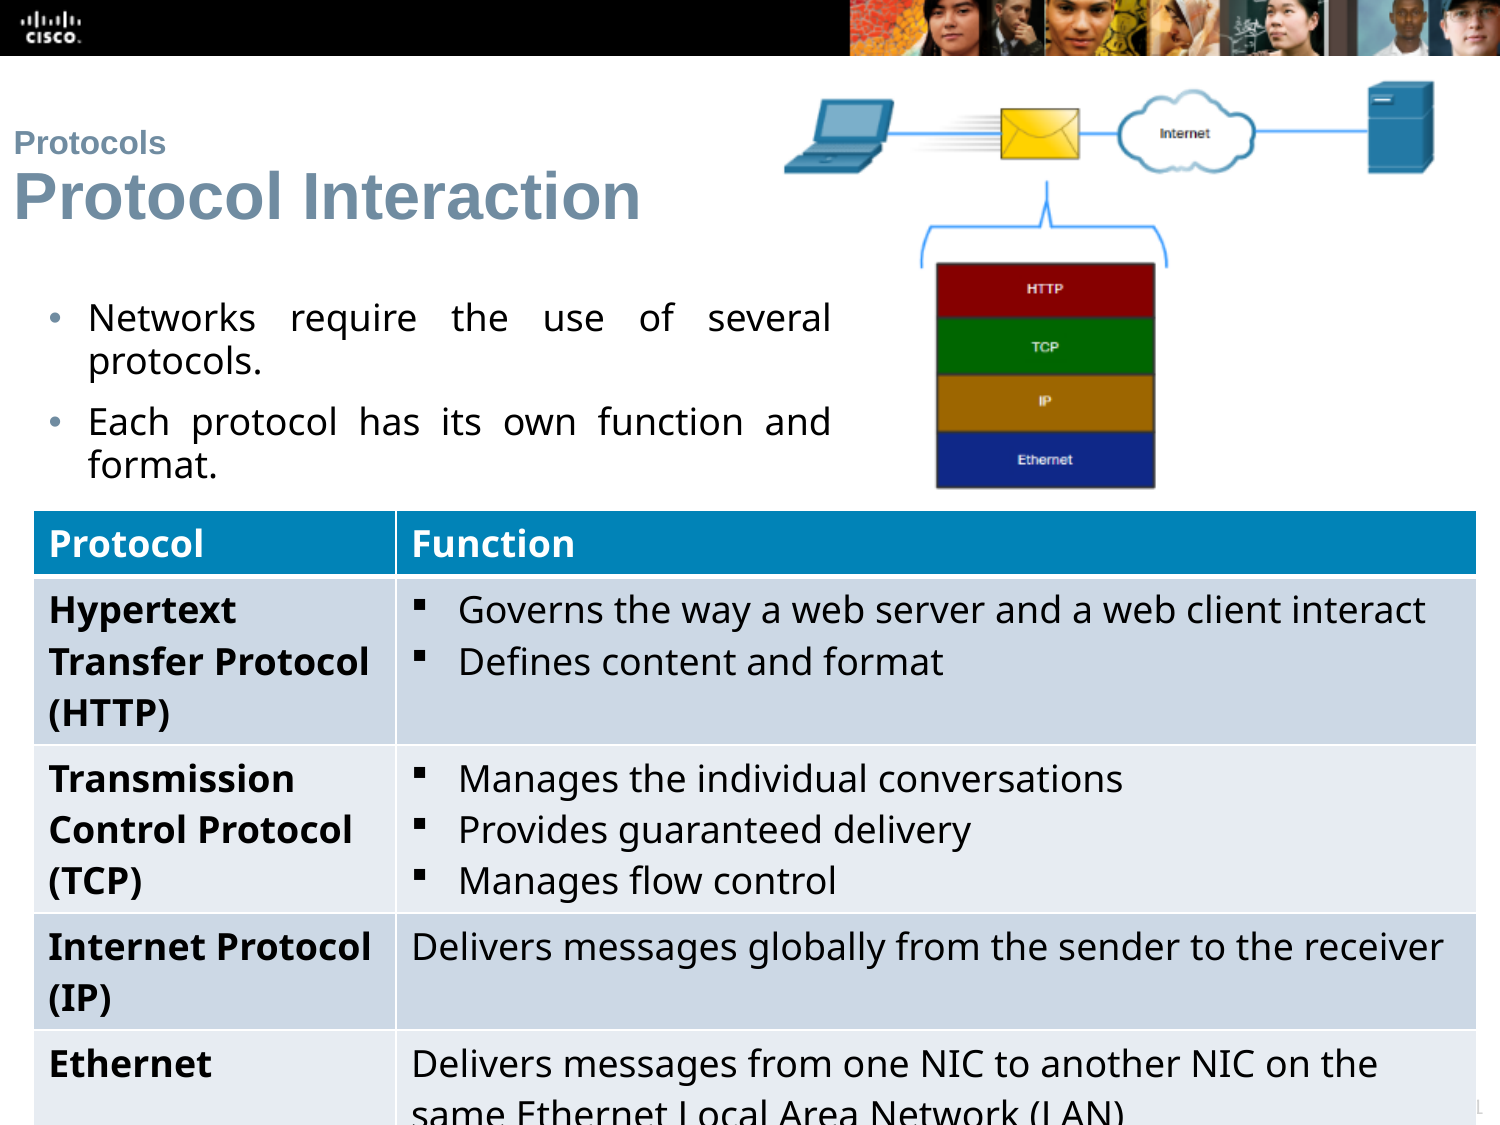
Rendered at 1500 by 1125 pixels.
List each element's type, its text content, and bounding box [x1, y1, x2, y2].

table_cell Ethernet [34, 1031, 395, 1125]
table_cell Manages the individual conversations Provides guaranteed delivery Manages flow control [397, 746, 1476, 912]
table_cell Transmission Control Protocol (TCP) [34, 746, 395, 912]
list Networks require the use of several protocols. Each protocol has its own function and format. [35, 290, 763, 454]
table_cell Delivers messages globally from the sender to the receiver [397, 914, 1476, 1029]
table_cell Delivers messages from one NIC to another NIC on the same Ethernet Local Area Network (LAN) [397, 1031, 1476, 1125]
table_cell Internet Protocol (IP) [34, 914, 395, 1029]
picture [0, 0, 1500, 56]
table_cell Hypertext Transfer Protocol (HTTP) [34, 579, 395, 744]
table_cell Governs the way a web server and a web client interact Defines content and format [397, 579, 1476, 744]
table_header Function [397, 511, 1476, 574]
title Protocols Protocol Interaction [0, 104, 763, 241]
table_header Protocol [34, 511, 395, 574]
picture [768, 62, 1452, 504]
